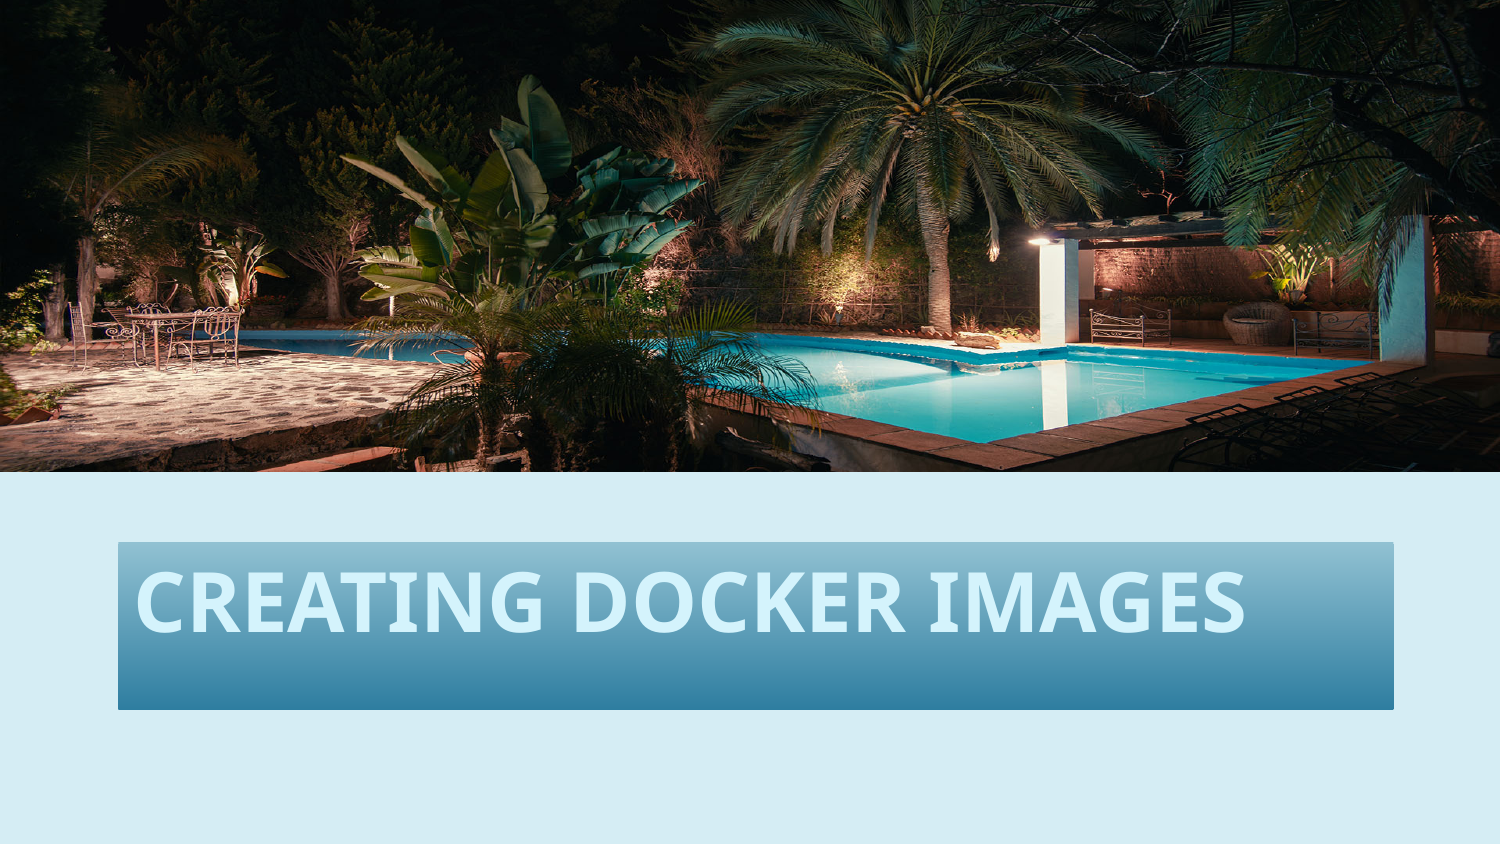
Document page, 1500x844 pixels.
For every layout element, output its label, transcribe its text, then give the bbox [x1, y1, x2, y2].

title Creating docker images [118, 542, 1394, 710]
picture [0, 0, 1500, 472]
